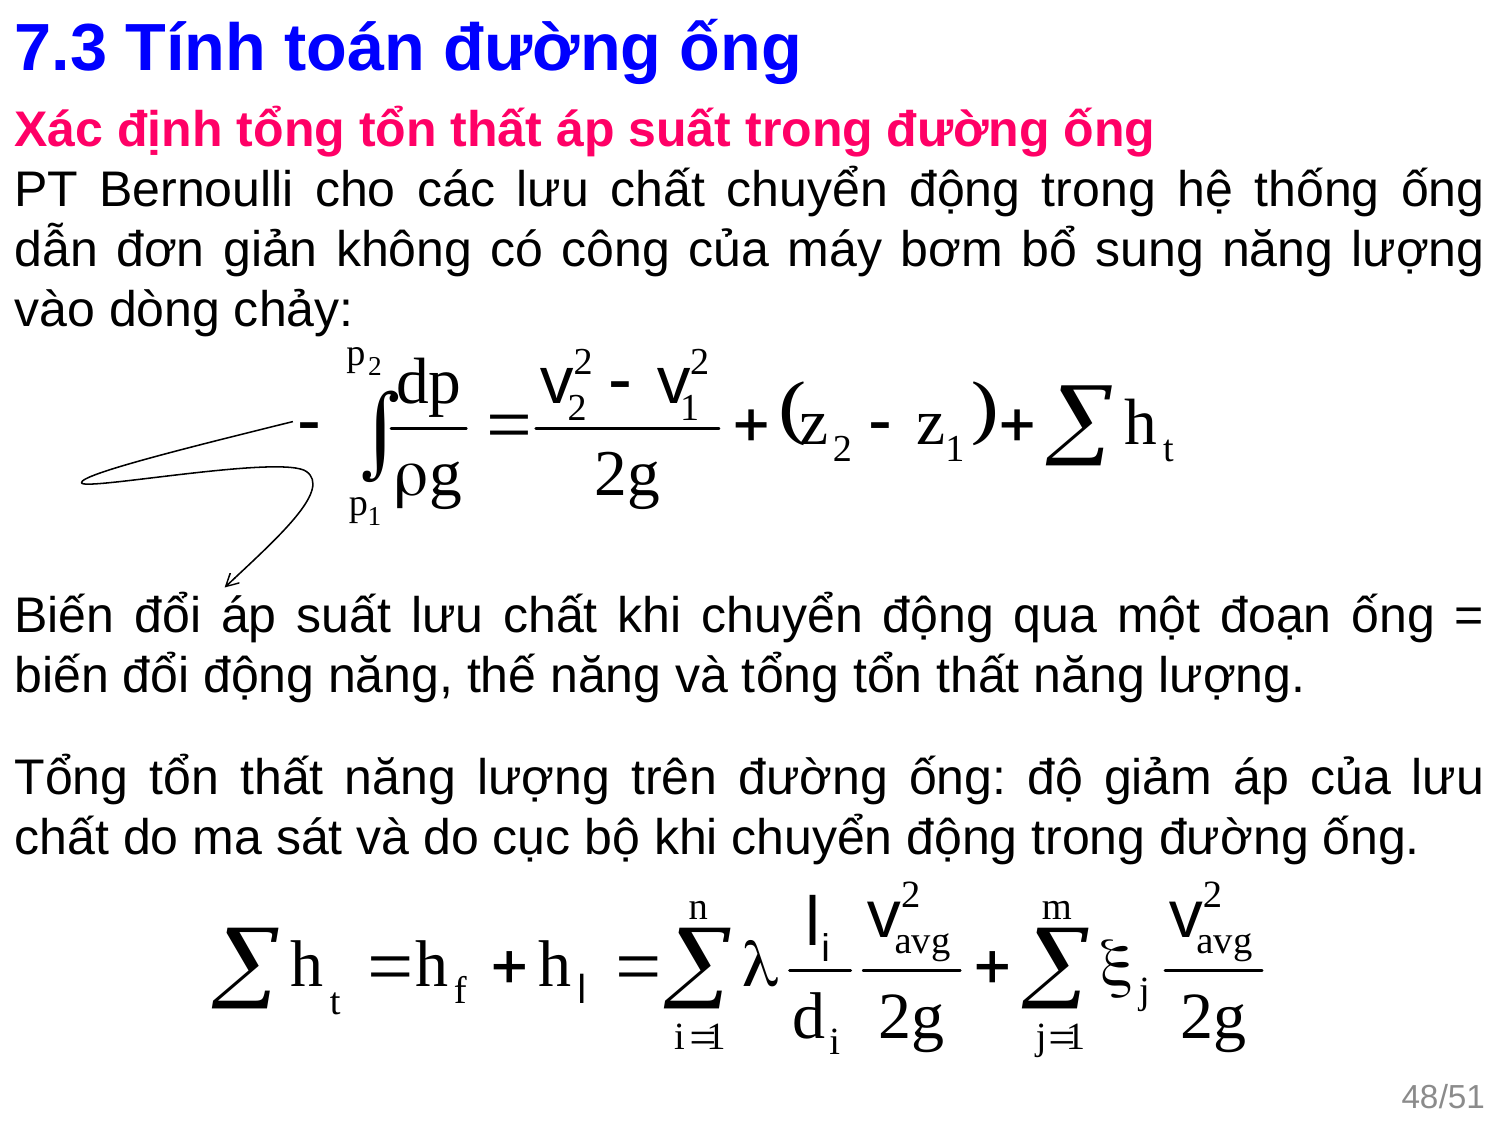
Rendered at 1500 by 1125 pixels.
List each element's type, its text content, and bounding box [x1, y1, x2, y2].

text_box Biến đổi áp suất lưu chất khi chuyển động qua một đoạn ống = biến đổi động năng, thế năng và tổng tổn thất năng lượng. [0, 574, 1500, 710]
text_box [80, 423, 283, 588]
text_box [288, 324, 1194, 538]
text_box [201, 865, 1275, 1070]
text_box Xác định tổng tổn thất áp suất trong đường ống PT Bernoulli cho các lưu chất chuyển động trong hệ thống ống dẫn đơn giản không có công của máy bơm bổ sung năng lượng vào dòng chảy: [0, 88, 1500, 344]
slide_number 48/51 [1149, 1065, 1500, 1125]
text_box Tổng tổn thất năng lượng trên đường ống: độ giảm áp của lưu chất do ma sát và do cục bộ khi chuyển động trong đường ống. [0, 737, 1500, 873]
text_box 7.3 Tính toán đường ống [0, 0, 1500, 88]
